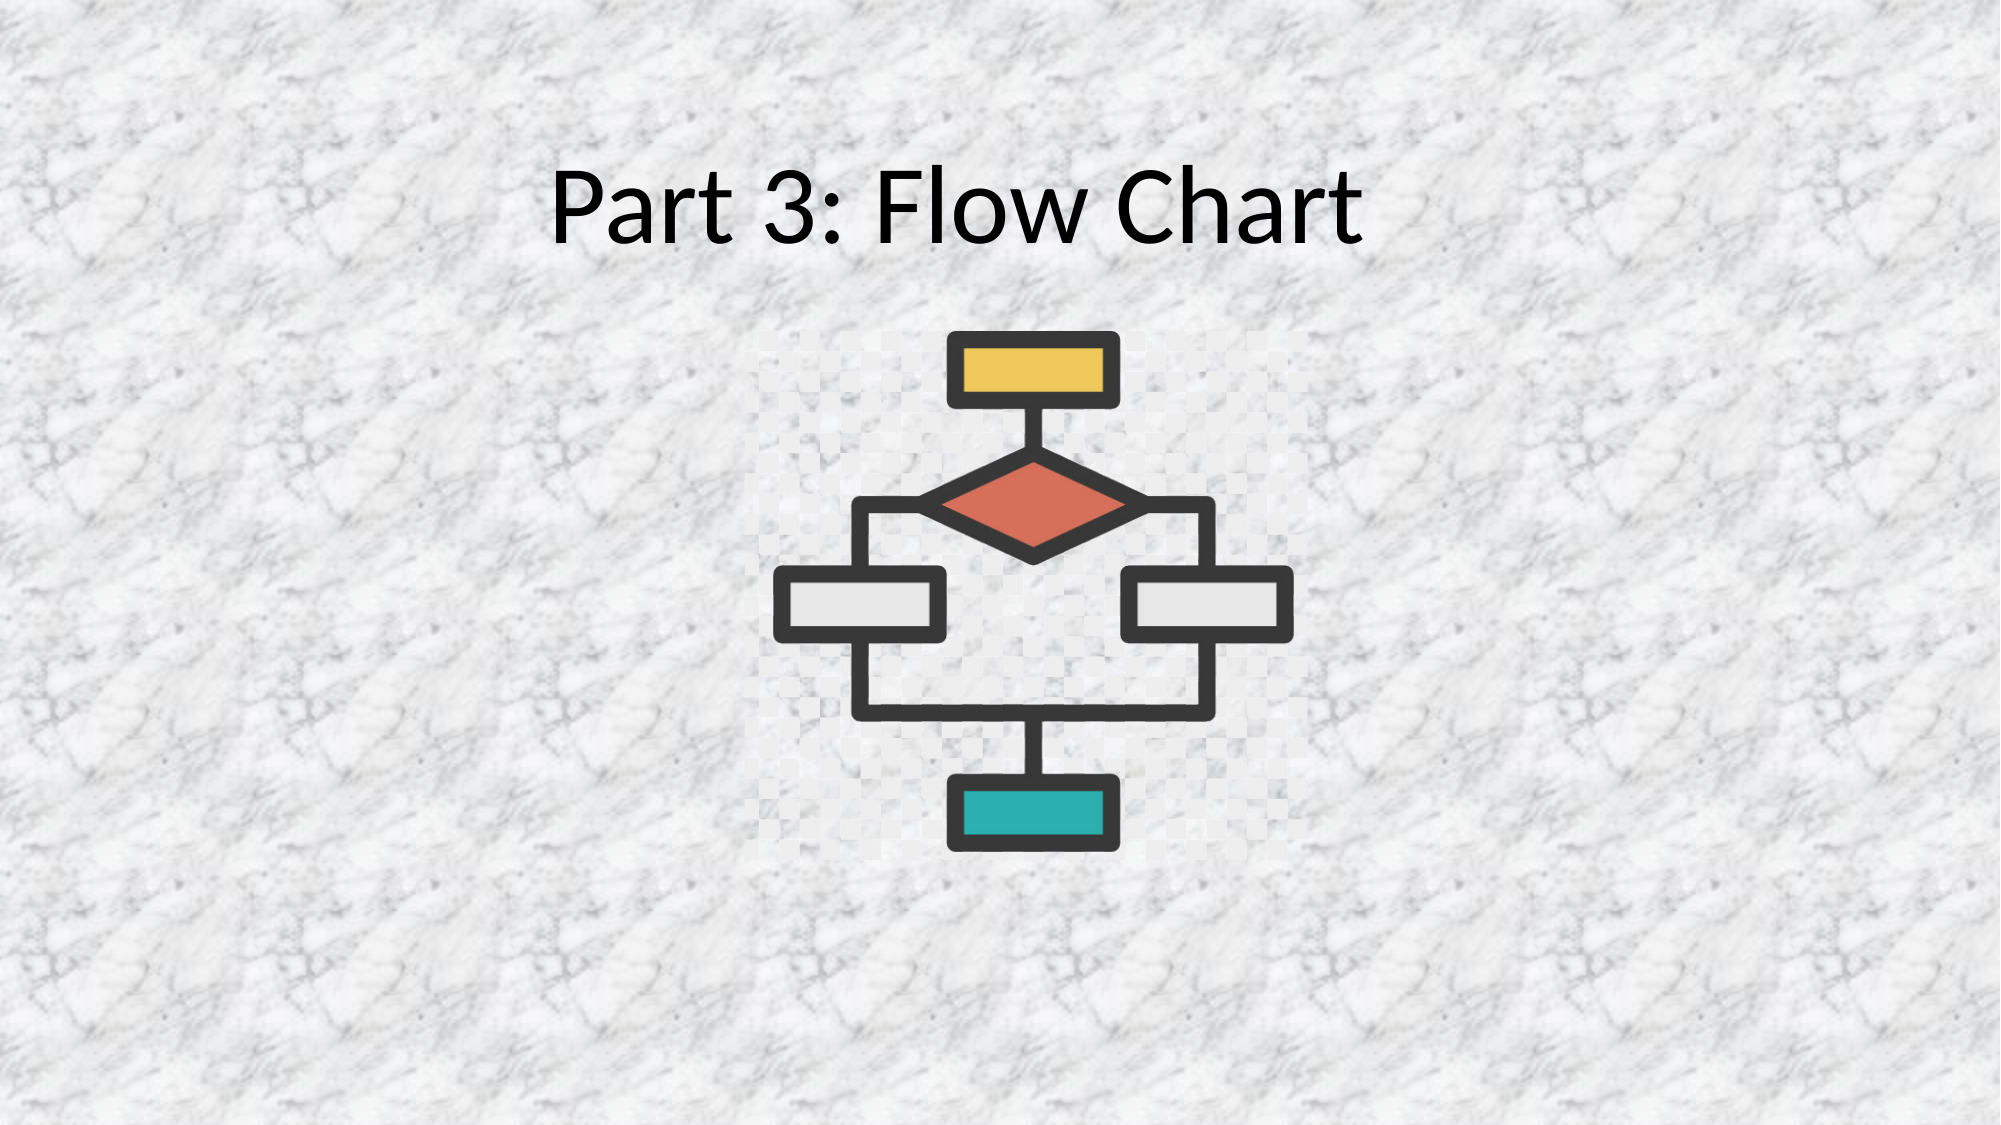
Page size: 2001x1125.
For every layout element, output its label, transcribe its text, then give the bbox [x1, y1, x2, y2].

picture [744, 331, 1308, 860]
text_box Part 3: Flow Chart [533, 123, 1382, 274]
